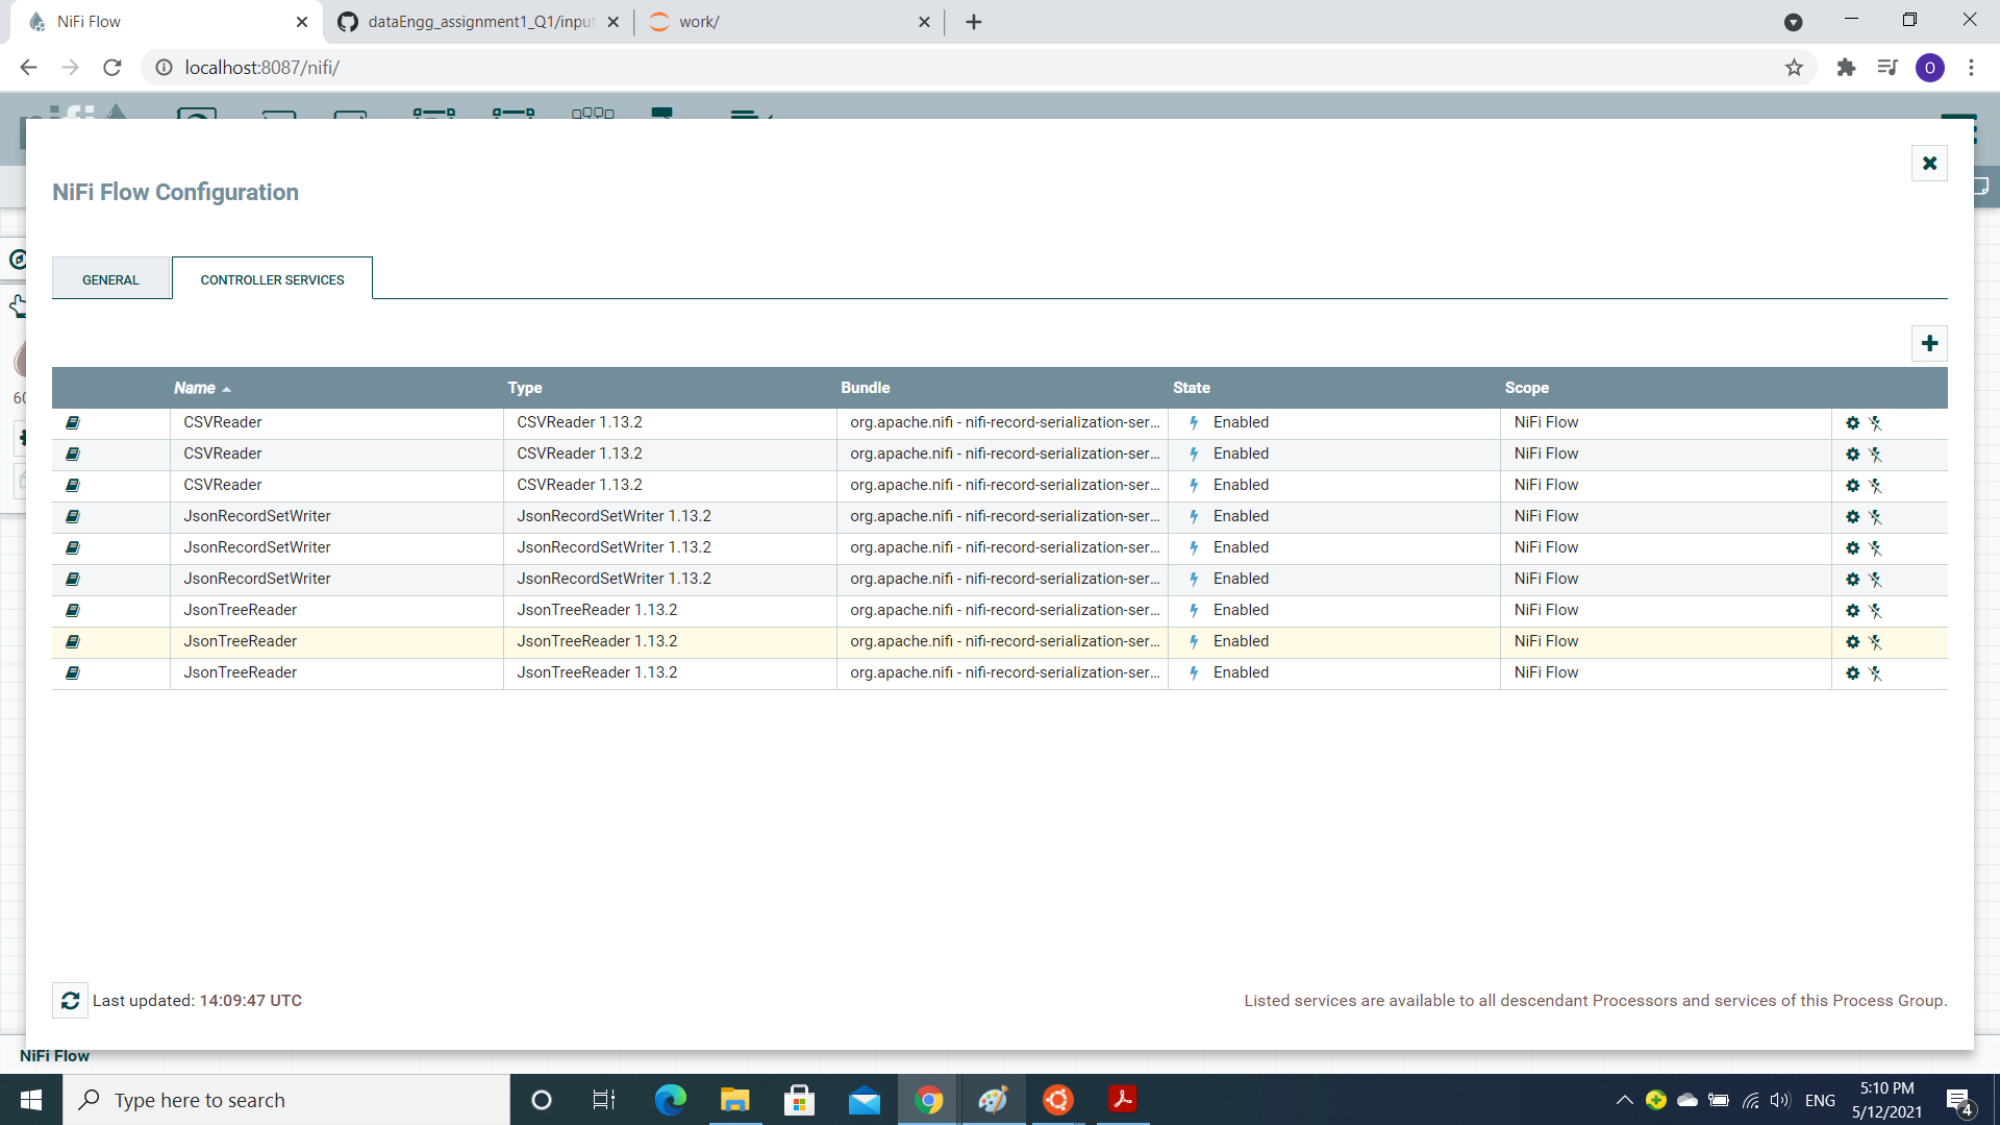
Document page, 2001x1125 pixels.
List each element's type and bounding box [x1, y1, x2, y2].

list [0, 0, 2000, 1125]
